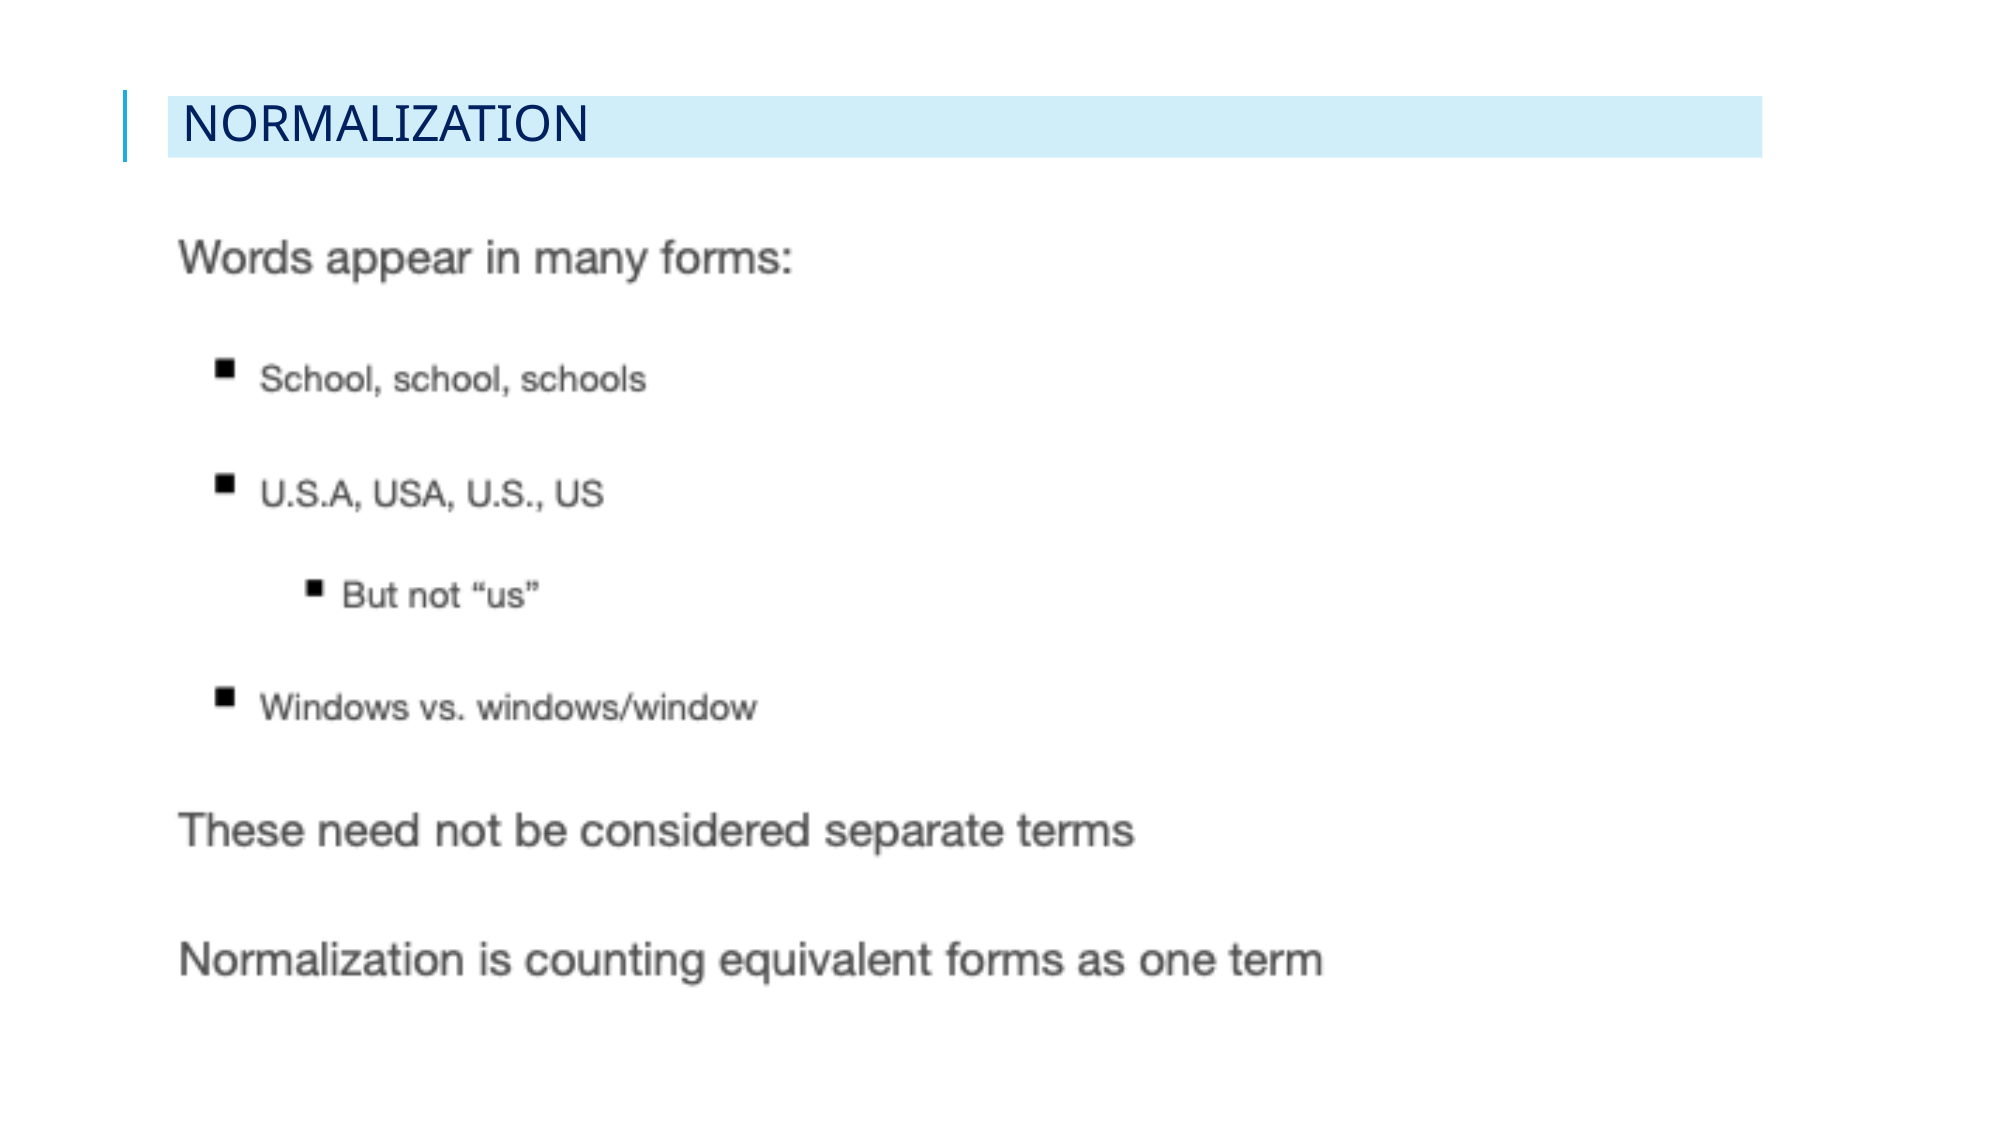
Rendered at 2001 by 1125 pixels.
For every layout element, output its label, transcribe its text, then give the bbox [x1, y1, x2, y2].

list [167, 207, 1378, 1024]
title NORMALIZATION [168, 96, 1763, 158]
